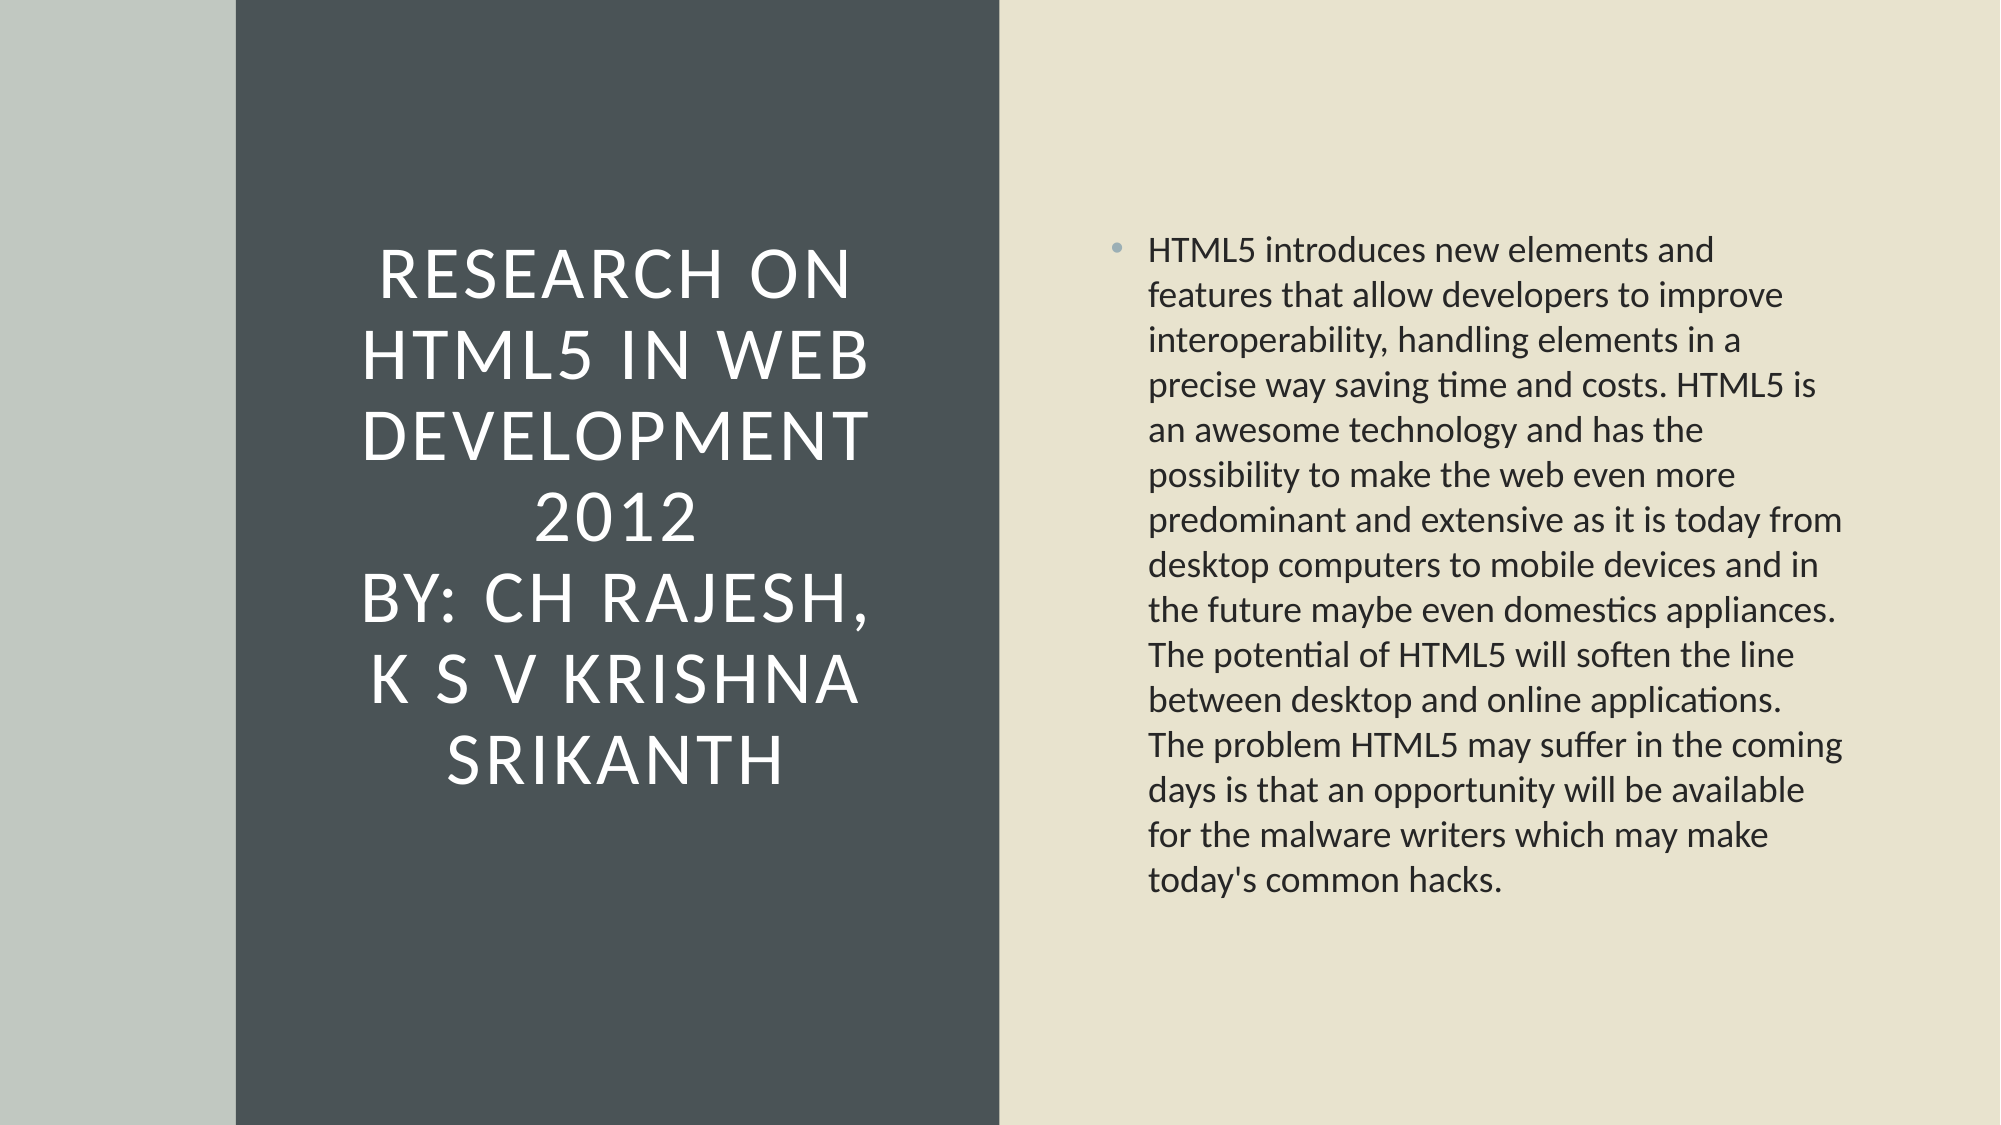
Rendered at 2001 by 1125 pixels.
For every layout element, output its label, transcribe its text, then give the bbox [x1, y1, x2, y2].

title Research on HTML5 in Web Development 2012 BY: Ch Rajesh, K S V Krishna Srikanth [317, 171, 918, 954]
text_box [235, 0, 1000, 1125]
text_box [0, 0, 235, 1125]
list HTML5 introduces new elements and features that allow developers to improve interoperability, handling elements in a precise way saving time and costs. HTML5 is an awesome technology and has the possibility to make the web even more predominant and extensive as it is today from desktop computers to mobile devices and in the future maybe even domestics appliances. The potential of HTML5 will soften the line between desktop and online applications. The problem HTML5 may suffer in the coming days is that an opportunity will be available for the malware writers which may make today's common hacks. [1095, 173, 1861, 952]
